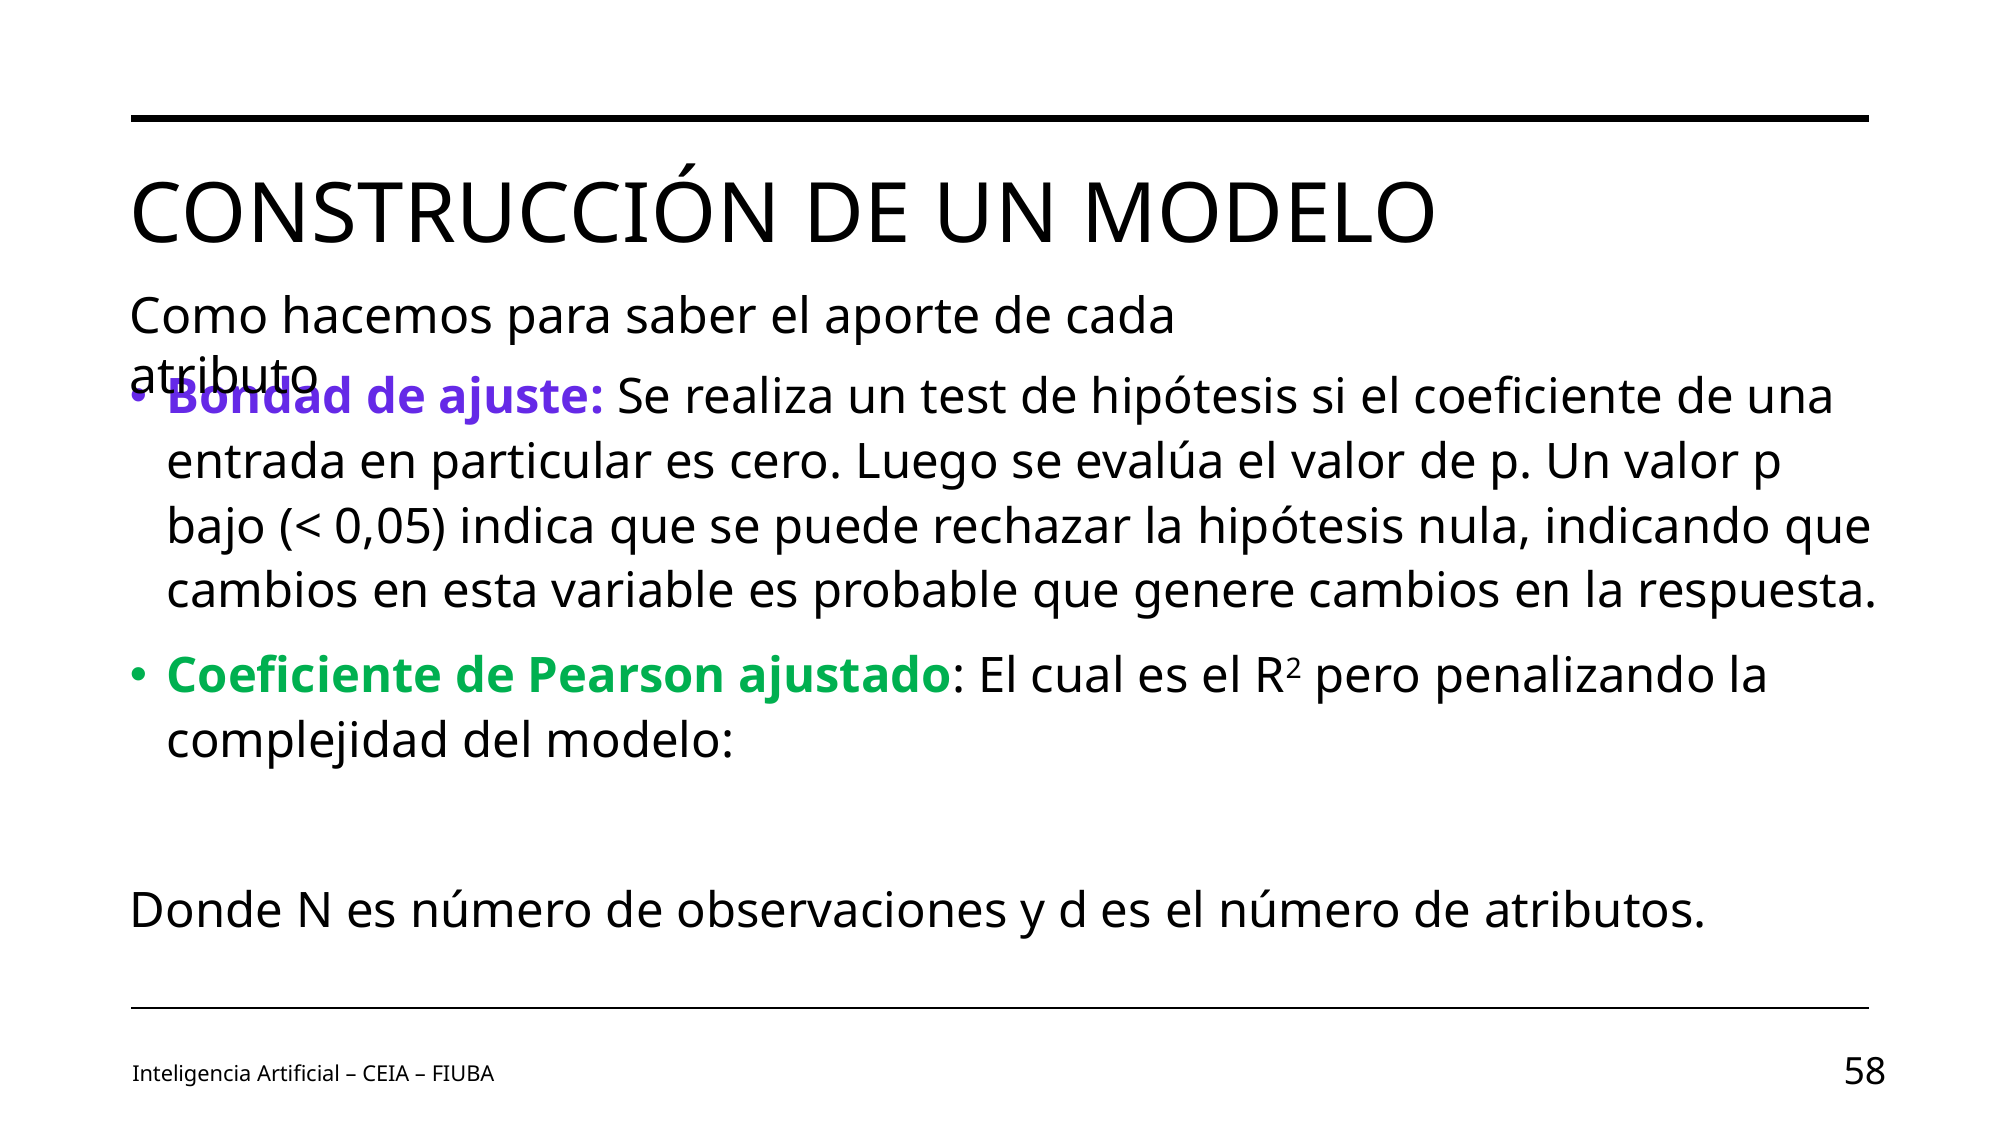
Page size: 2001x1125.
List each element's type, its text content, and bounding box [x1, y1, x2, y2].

text_box Como hacemos para saber el aporte de cada atributo [114, 275, 1377, 411]
footer Inteligencia Artificial – CEIA – FIUBA [117, 1042, 862, 1103]
slide_number 58 [1791, 1042, 1902, 1103]
title Construcción de un modelo [114, 151, 1869, 377]
